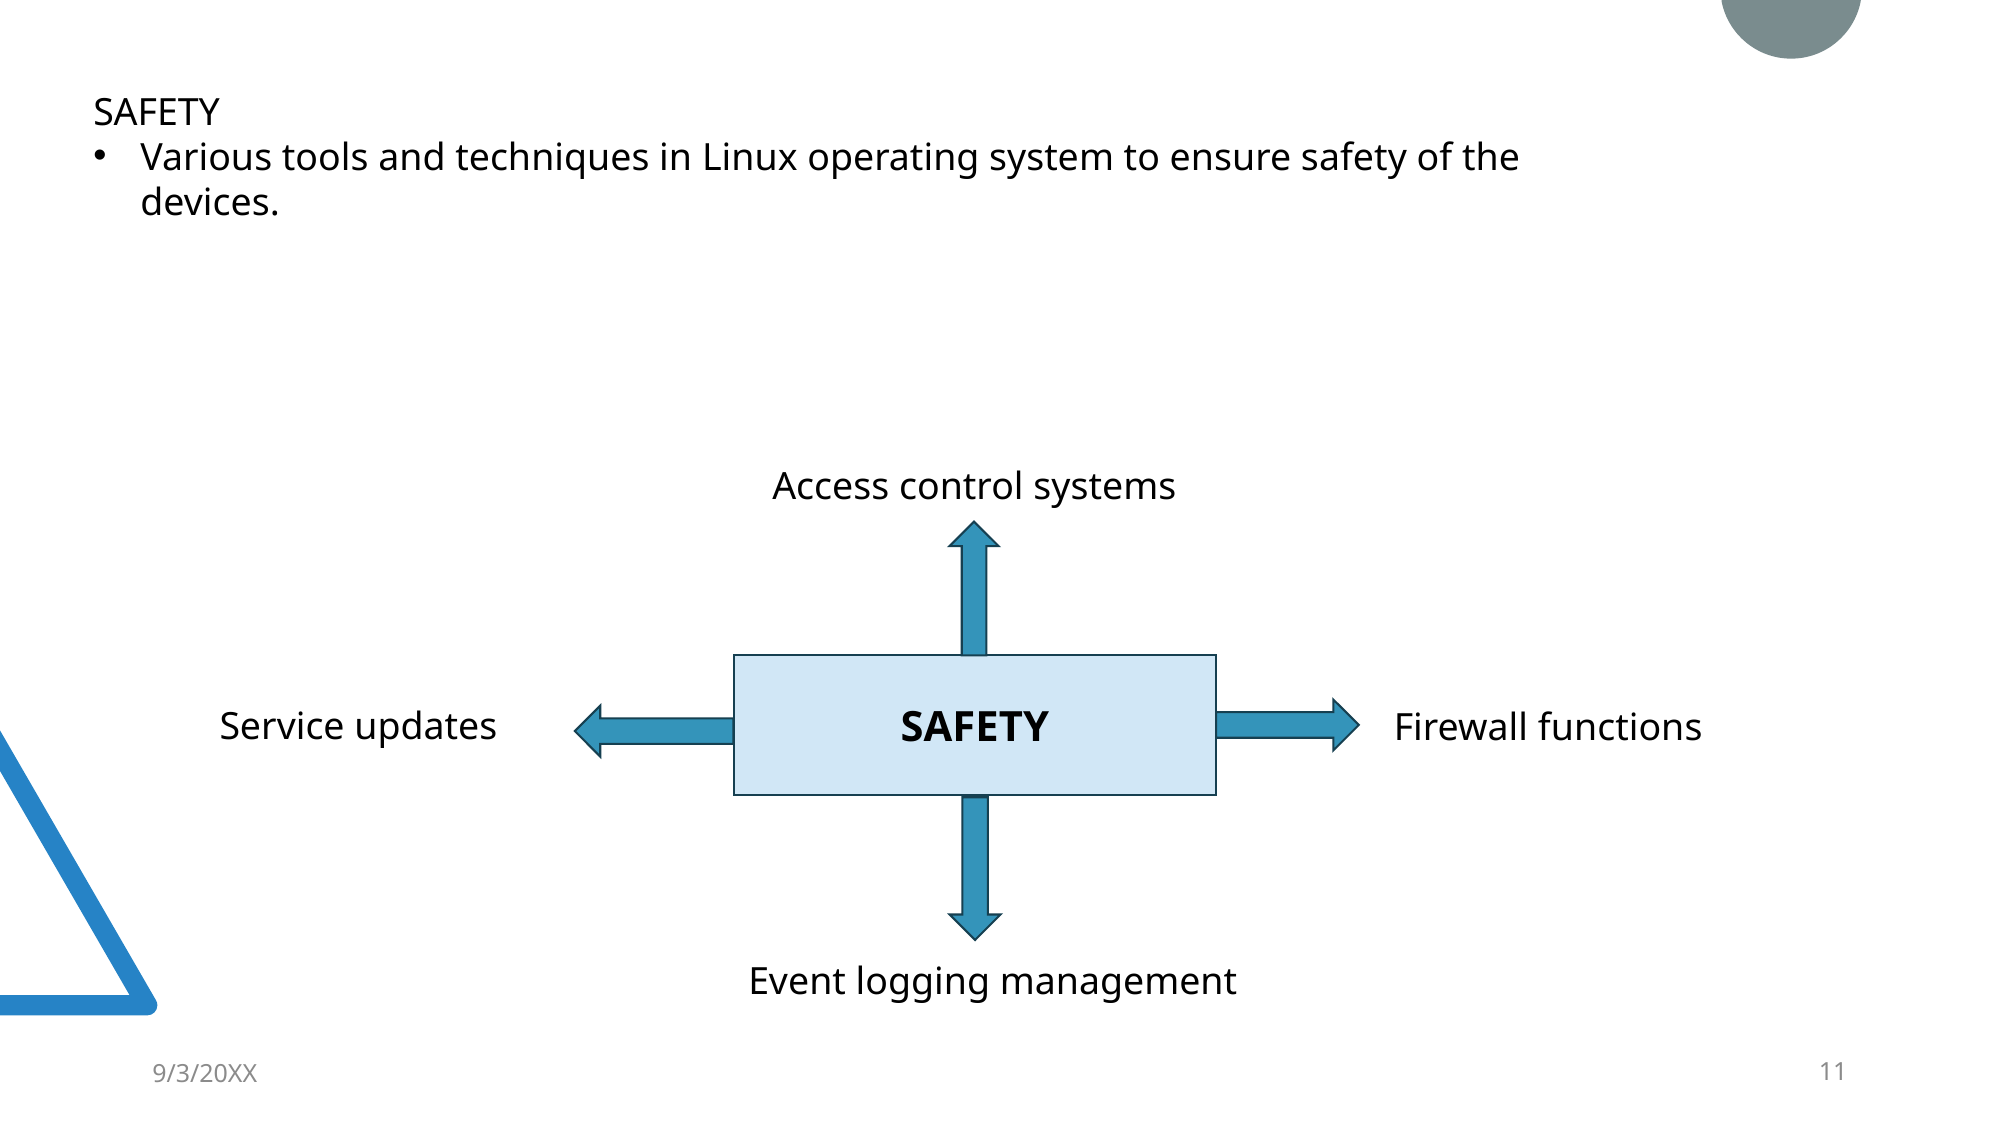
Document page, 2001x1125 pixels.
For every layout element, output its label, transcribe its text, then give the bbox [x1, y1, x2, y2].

text_box Firewall functions [1378, 695, 1720, 756]
text_box [946, 520, 1002, 657]
text_box [573, 703, 735, 760]
text_box [947, 796, 1004, 942]
text_box Access control systems [757, 454, 1240, 515]
slide_number 11 [1412, 1042, 1863, 1103]
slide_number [137, 1042, 588, 1103]
text_box Service updates [204, 694, 521, 755]
text_box [1215, 697, 1361, 753]
text_box Event logging management [733, 949, 1298, 1009]
text_box SAFETY [733, 654, 1217, 796]
text_box SAFETY Various tools and techniques in Linux operating system to ensure safety of the devices. [78, 80, 1555, 275]
